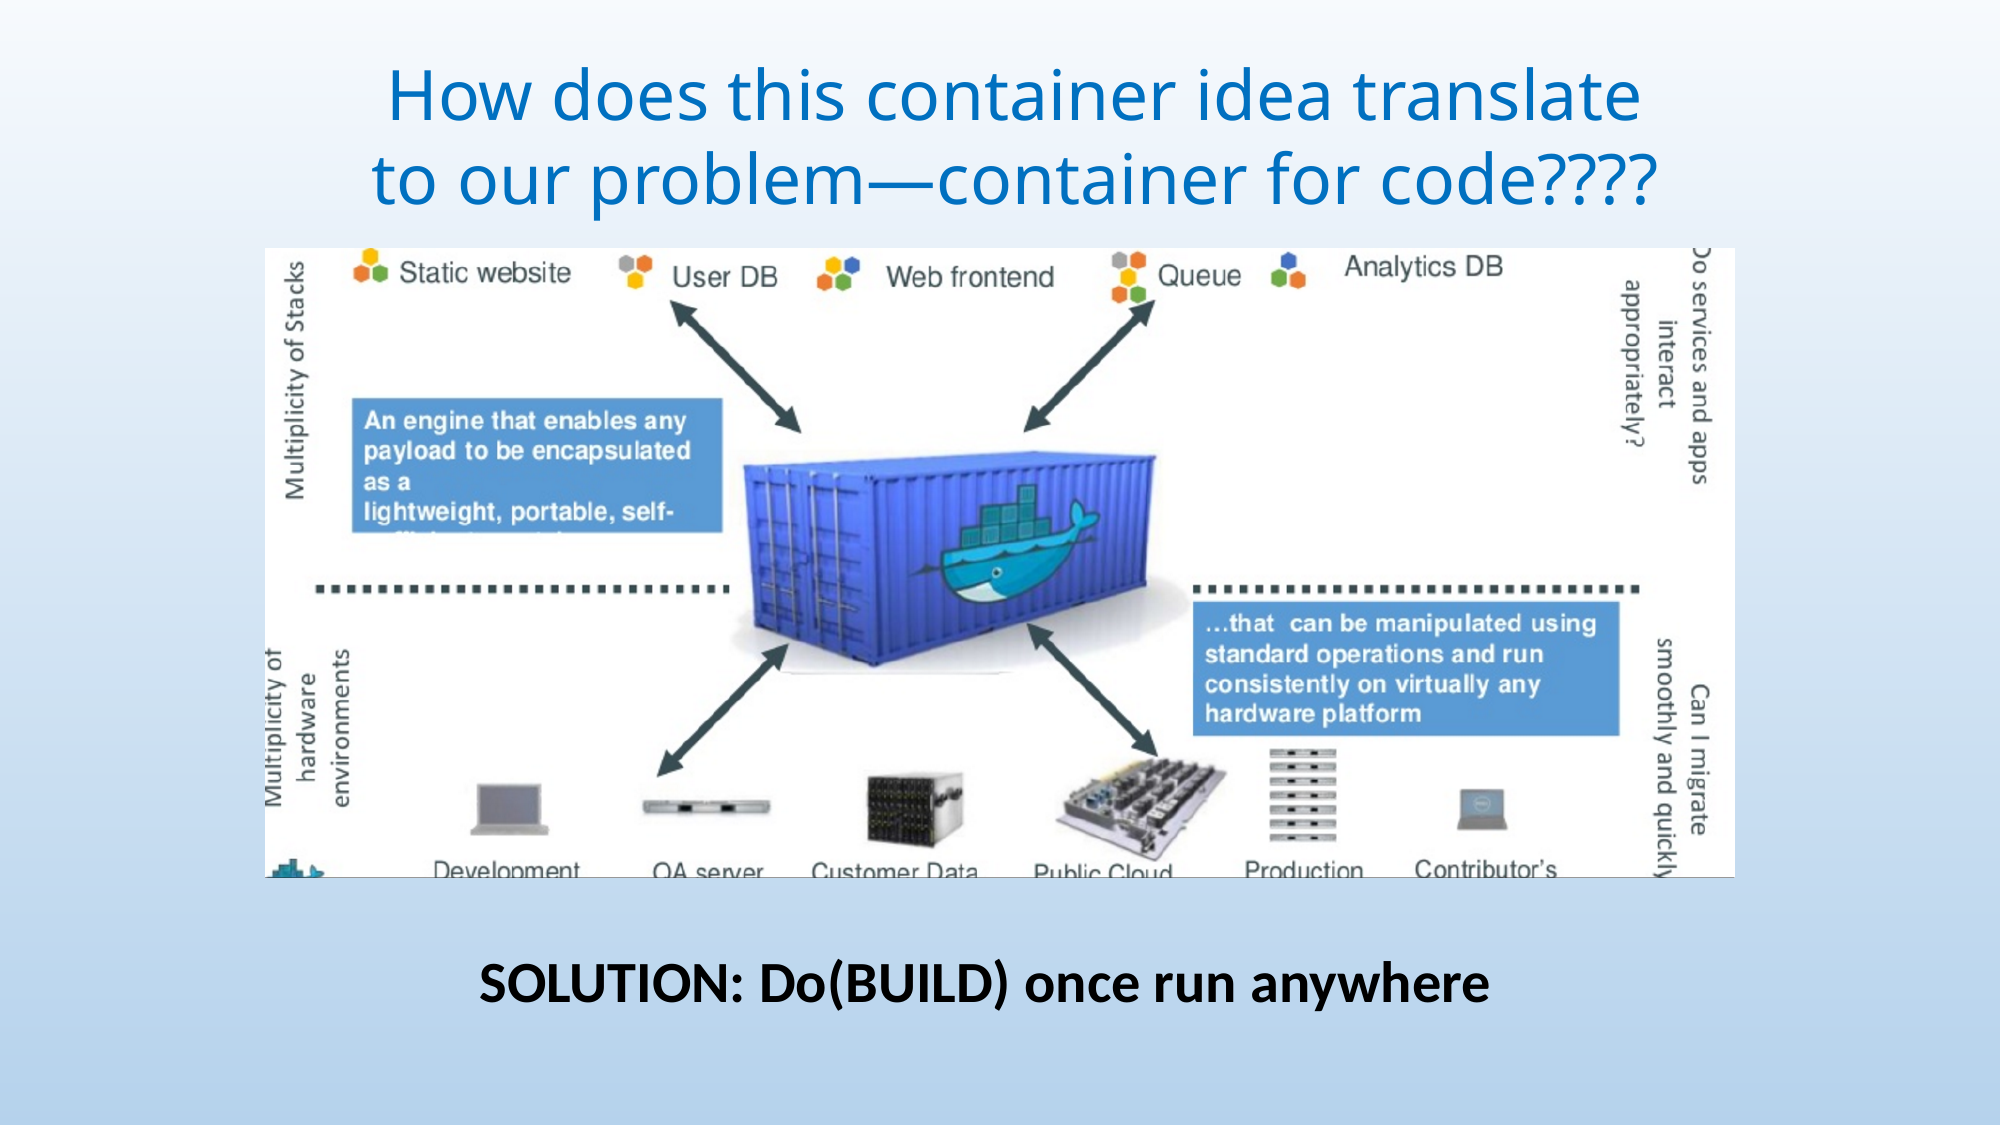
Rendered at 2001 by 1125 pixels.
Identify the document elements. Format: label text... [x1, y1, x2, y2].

text_box How does this container idea translate to our problem—container for code???? [340, 31, 1691, 238]
picture [265, 248, 1735, 879]
text_box SOLUTION: Do(BUILD) once run anywhere [465, 936, 1703, 1022]
